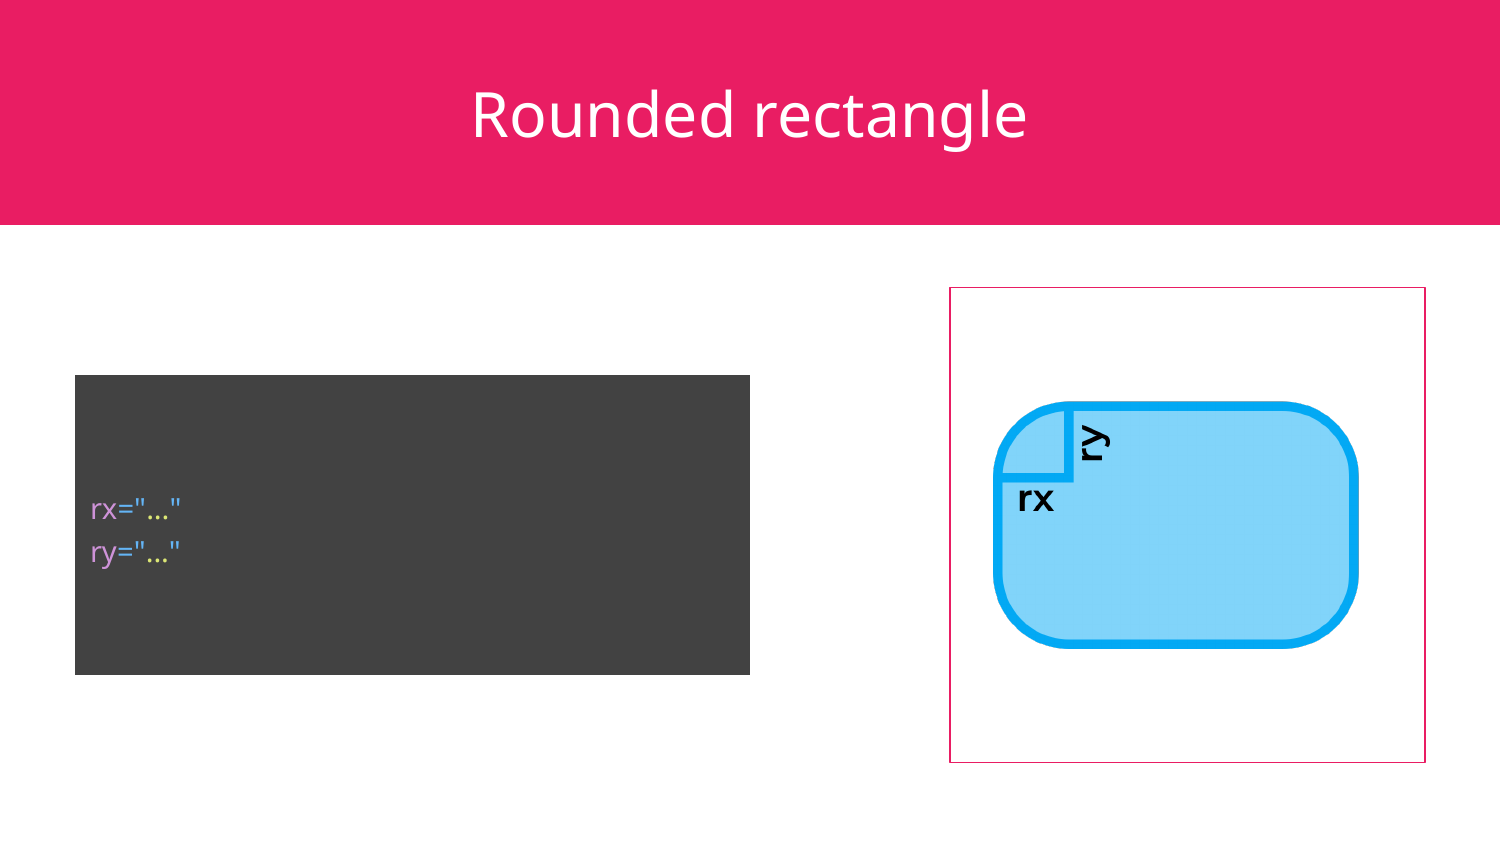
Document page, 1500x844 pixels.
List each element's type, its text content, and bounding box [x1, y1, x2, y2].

picture [949, 287, 1426, 763]
list rx="..." ry="..." [75, 375, 750, 675]
title Rounded rectangle [37, 37, 1463, 188]
